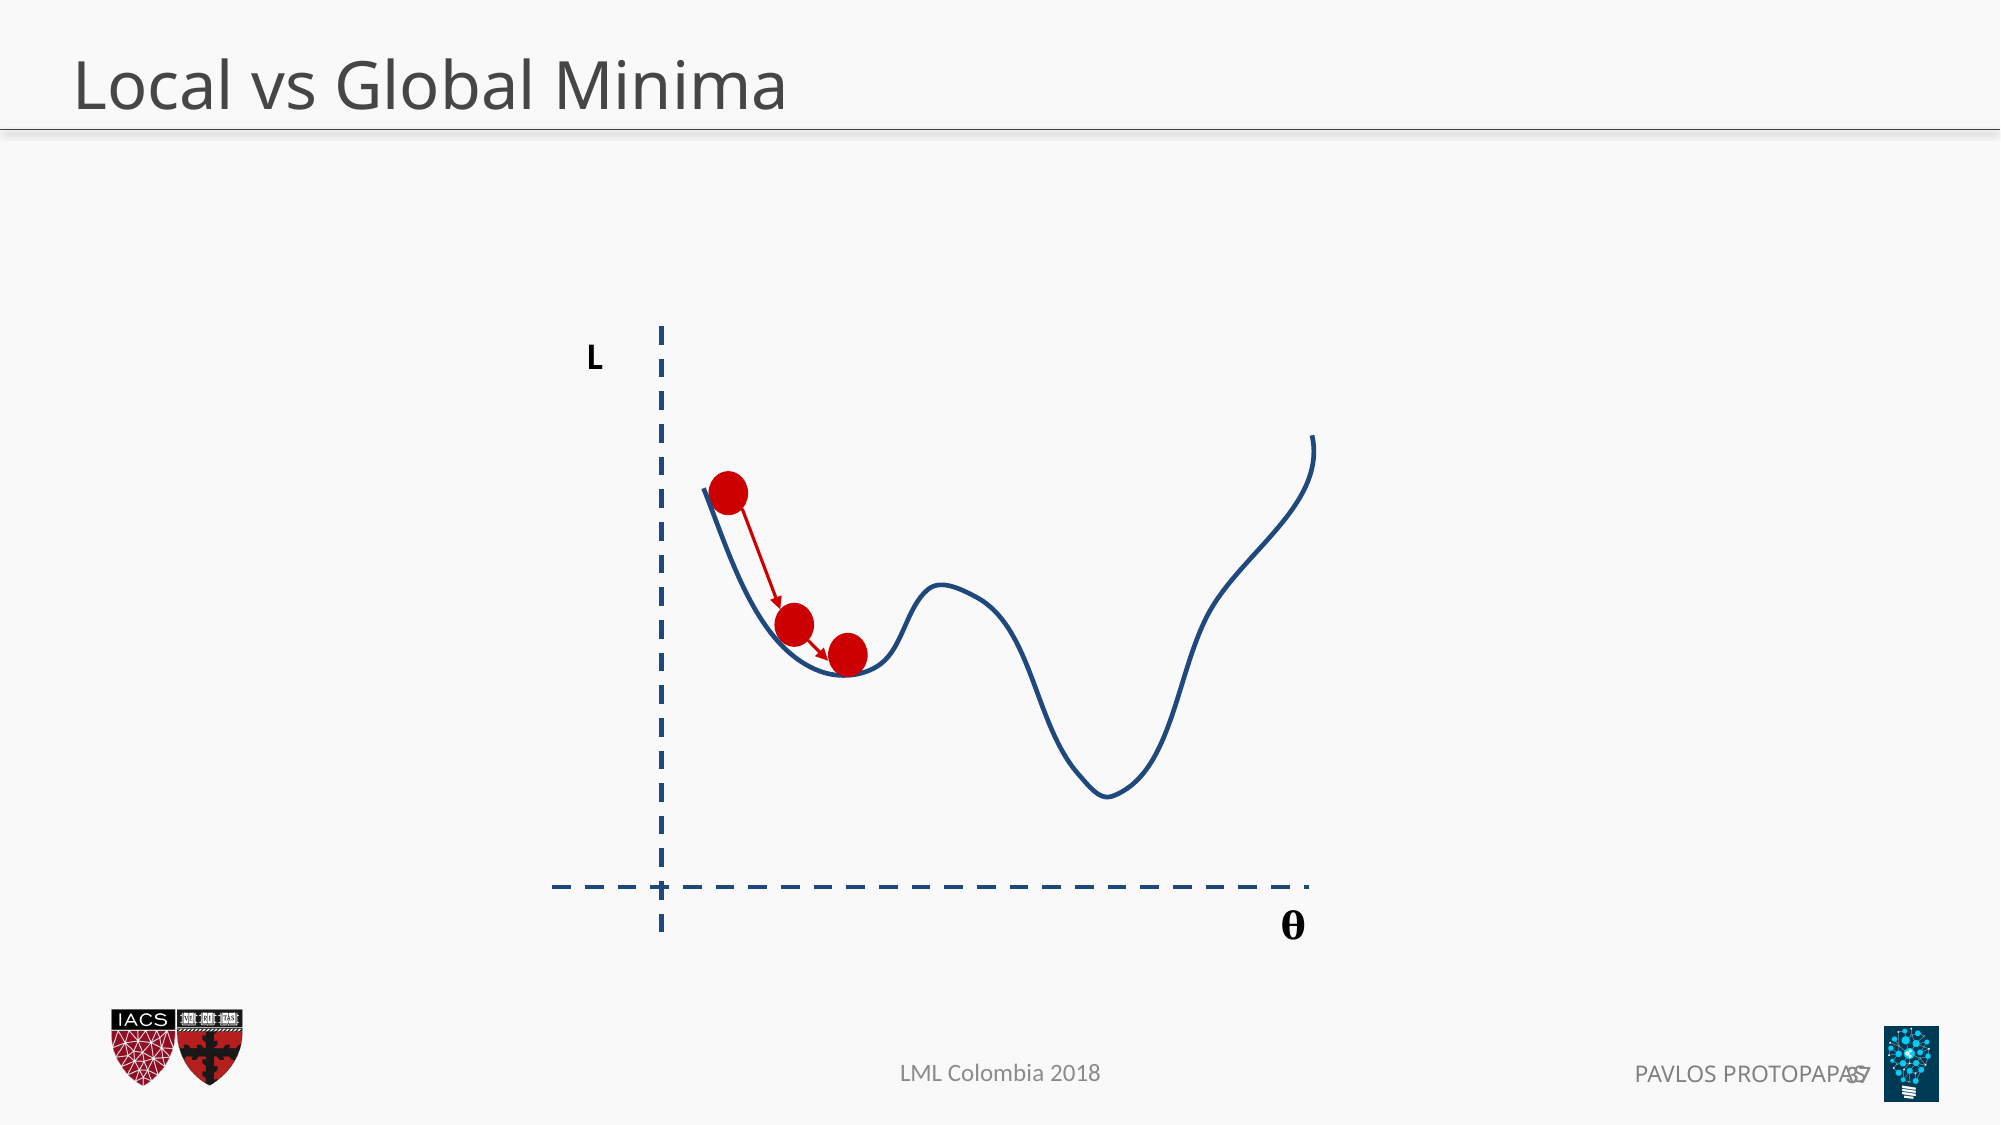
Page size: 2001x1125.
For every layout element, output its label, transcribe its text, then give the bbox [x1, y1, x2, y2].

slide_number 37 [1419, 1043, 1886, 1104]
picture [109, 1009, 243, 1086]
title Local vs Global Minima [57, 35, 1943, 162]
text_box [552, 316, 1355, 992]
picture [1903, 1086, 1915, 1098]
picture [1905, 1049, 1913, 1058]
